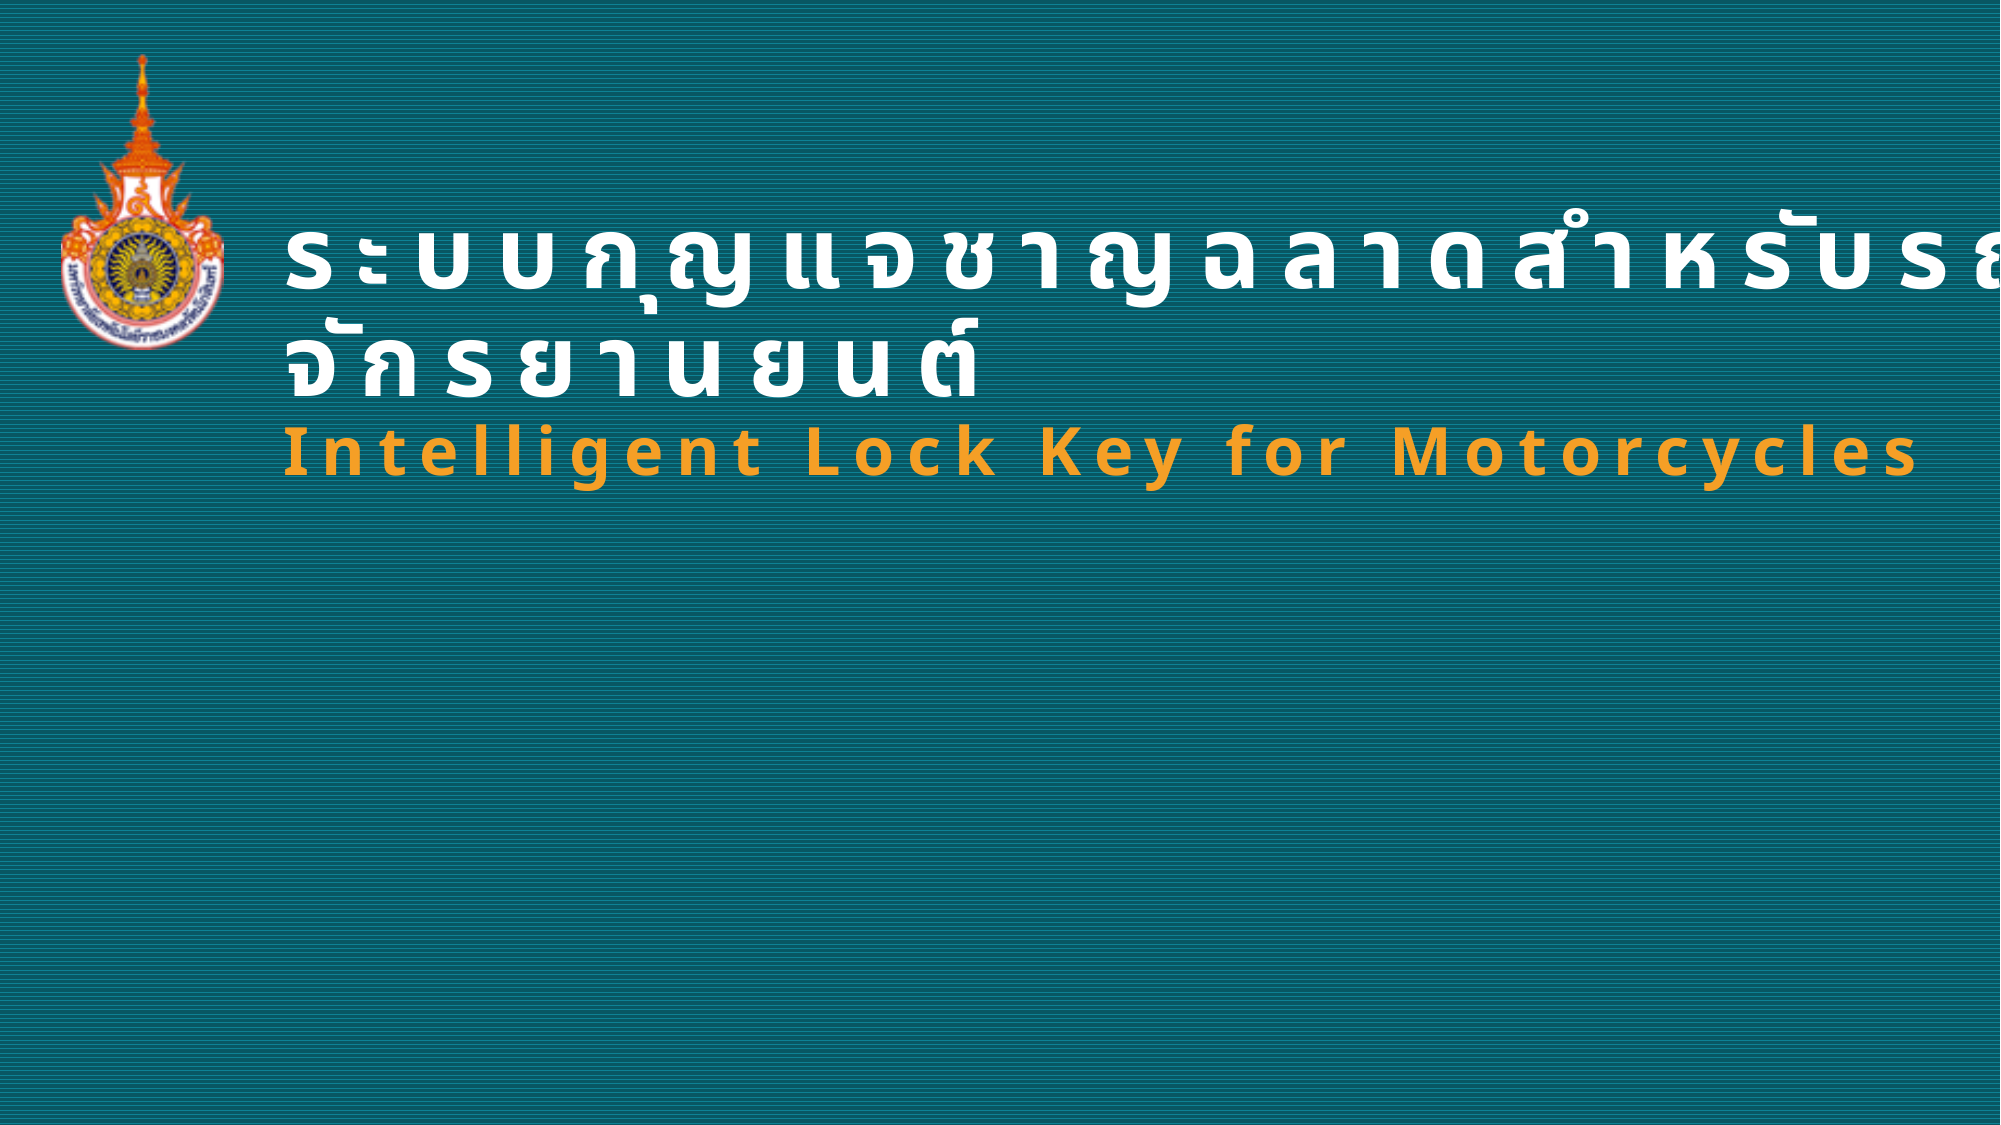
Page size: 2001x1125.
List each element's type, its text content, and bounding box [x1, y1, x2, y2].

title ระบบกุญแจชาญฉลาดสำหรับรถจักรยานยนต์ Intelligent Lock Key for Motorcycles [283, 201, 2000, 490]
picture [61, 54, 224, 350]
